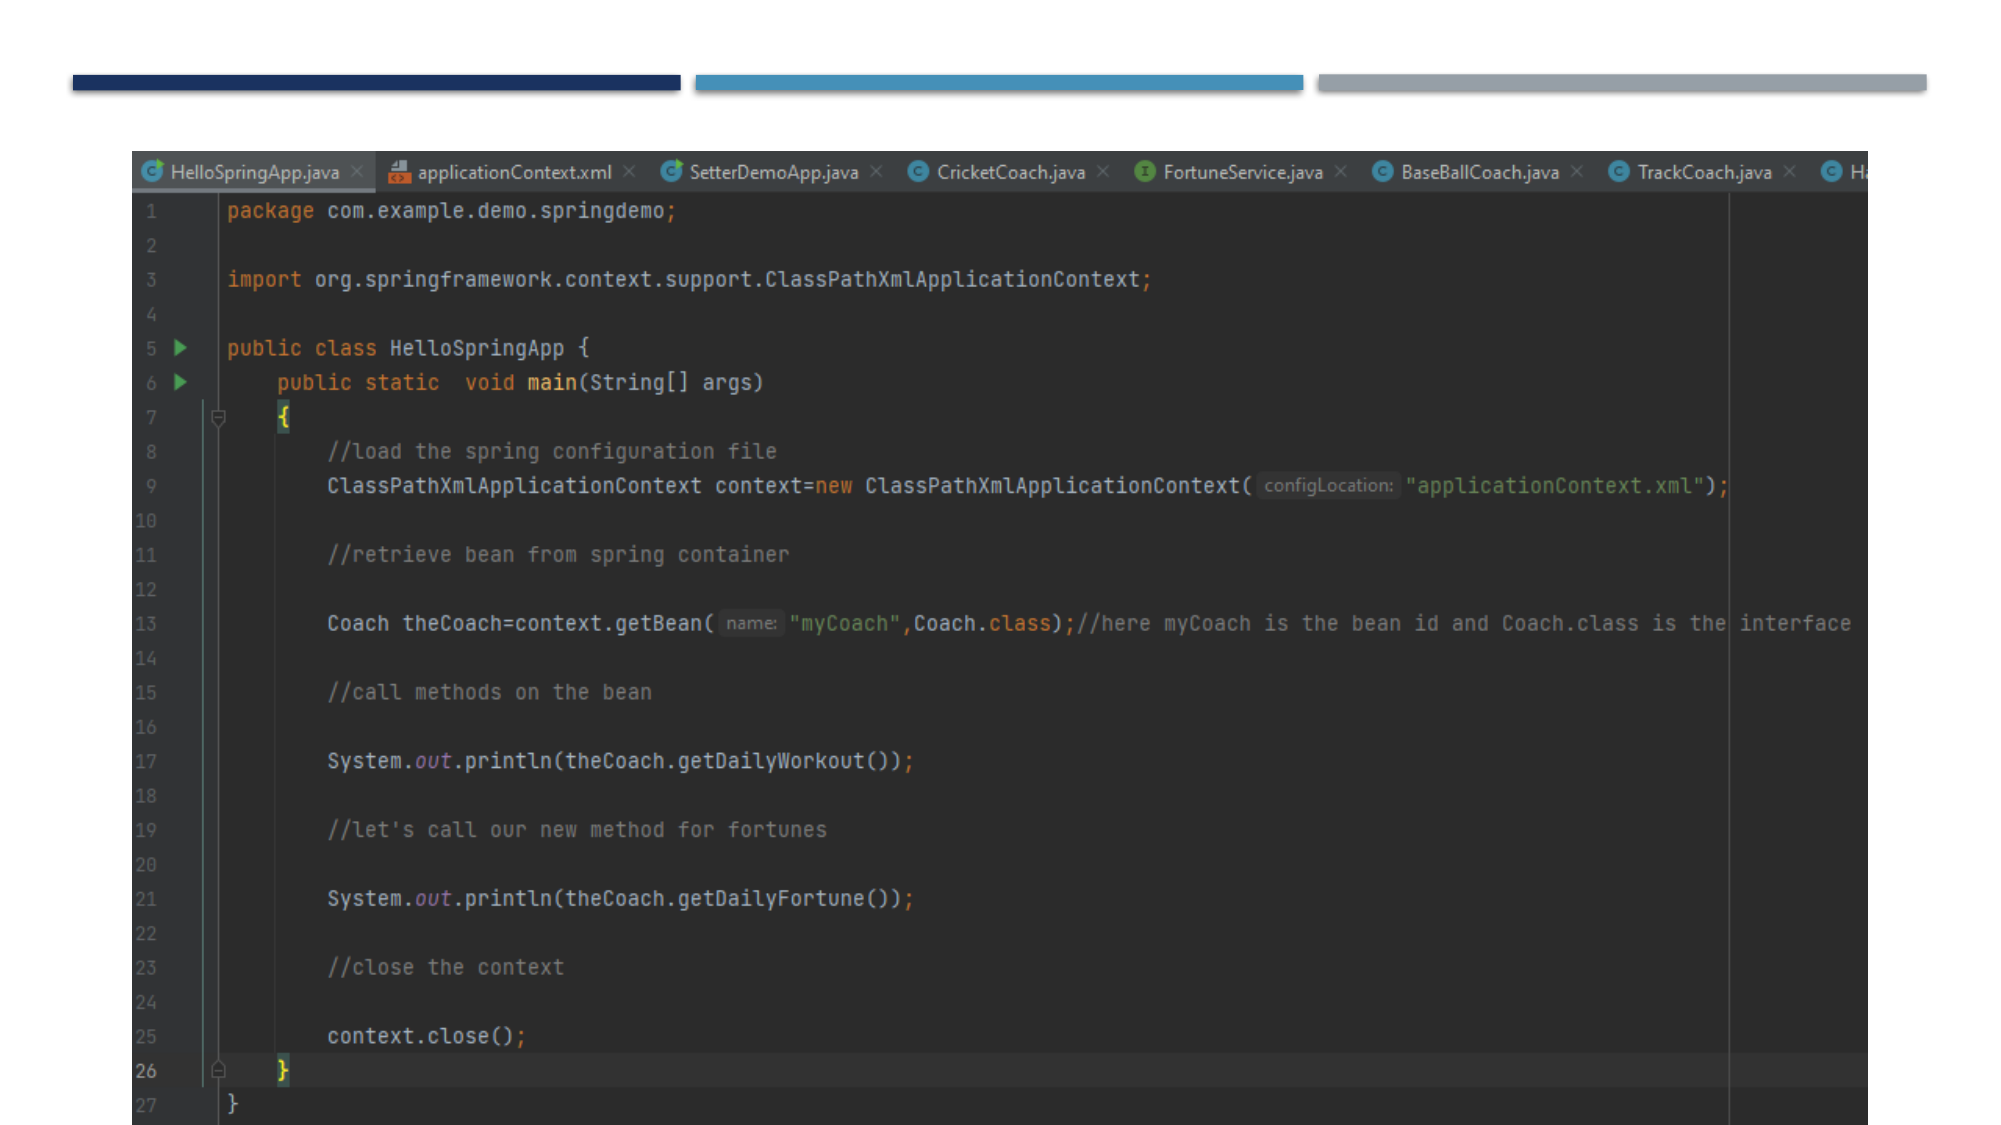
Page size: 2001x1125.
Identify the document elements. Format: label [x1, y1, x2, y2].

picture [132, 150, 1868, 1125]
